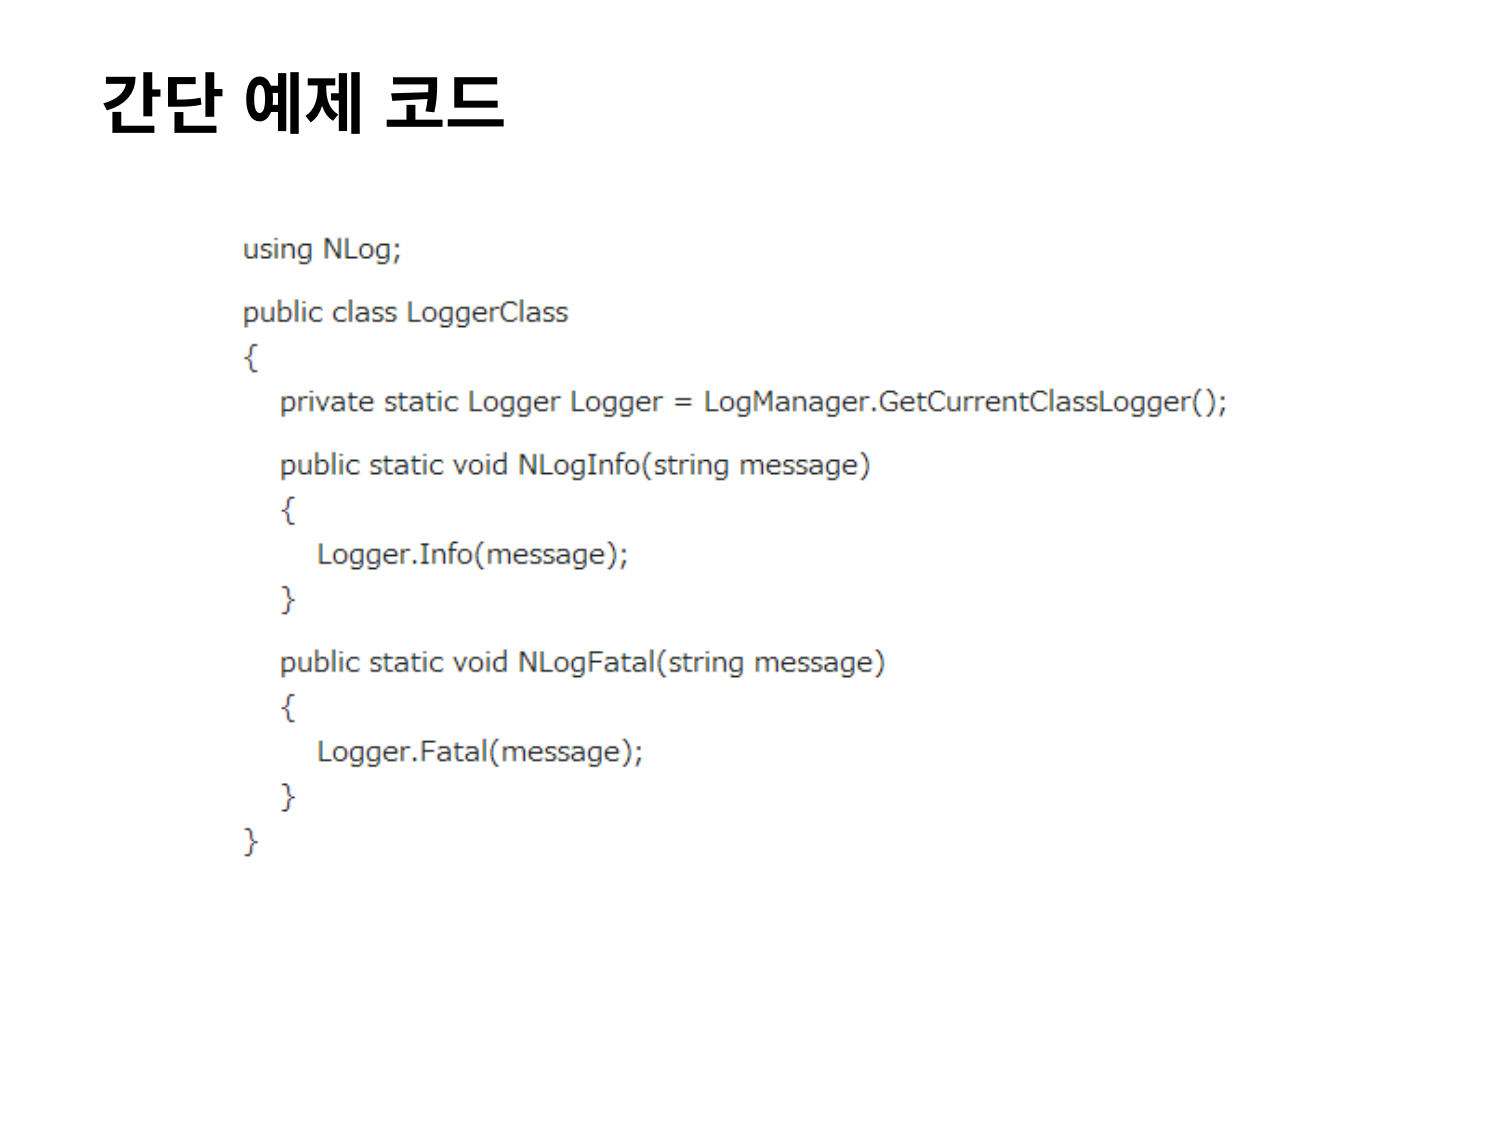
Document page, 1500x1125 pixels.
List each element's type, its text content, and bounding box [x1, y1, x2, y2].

picture [229, 231, 1262, 864]
text_box 간단 예제 코드 [87, 54, 914, 149]
